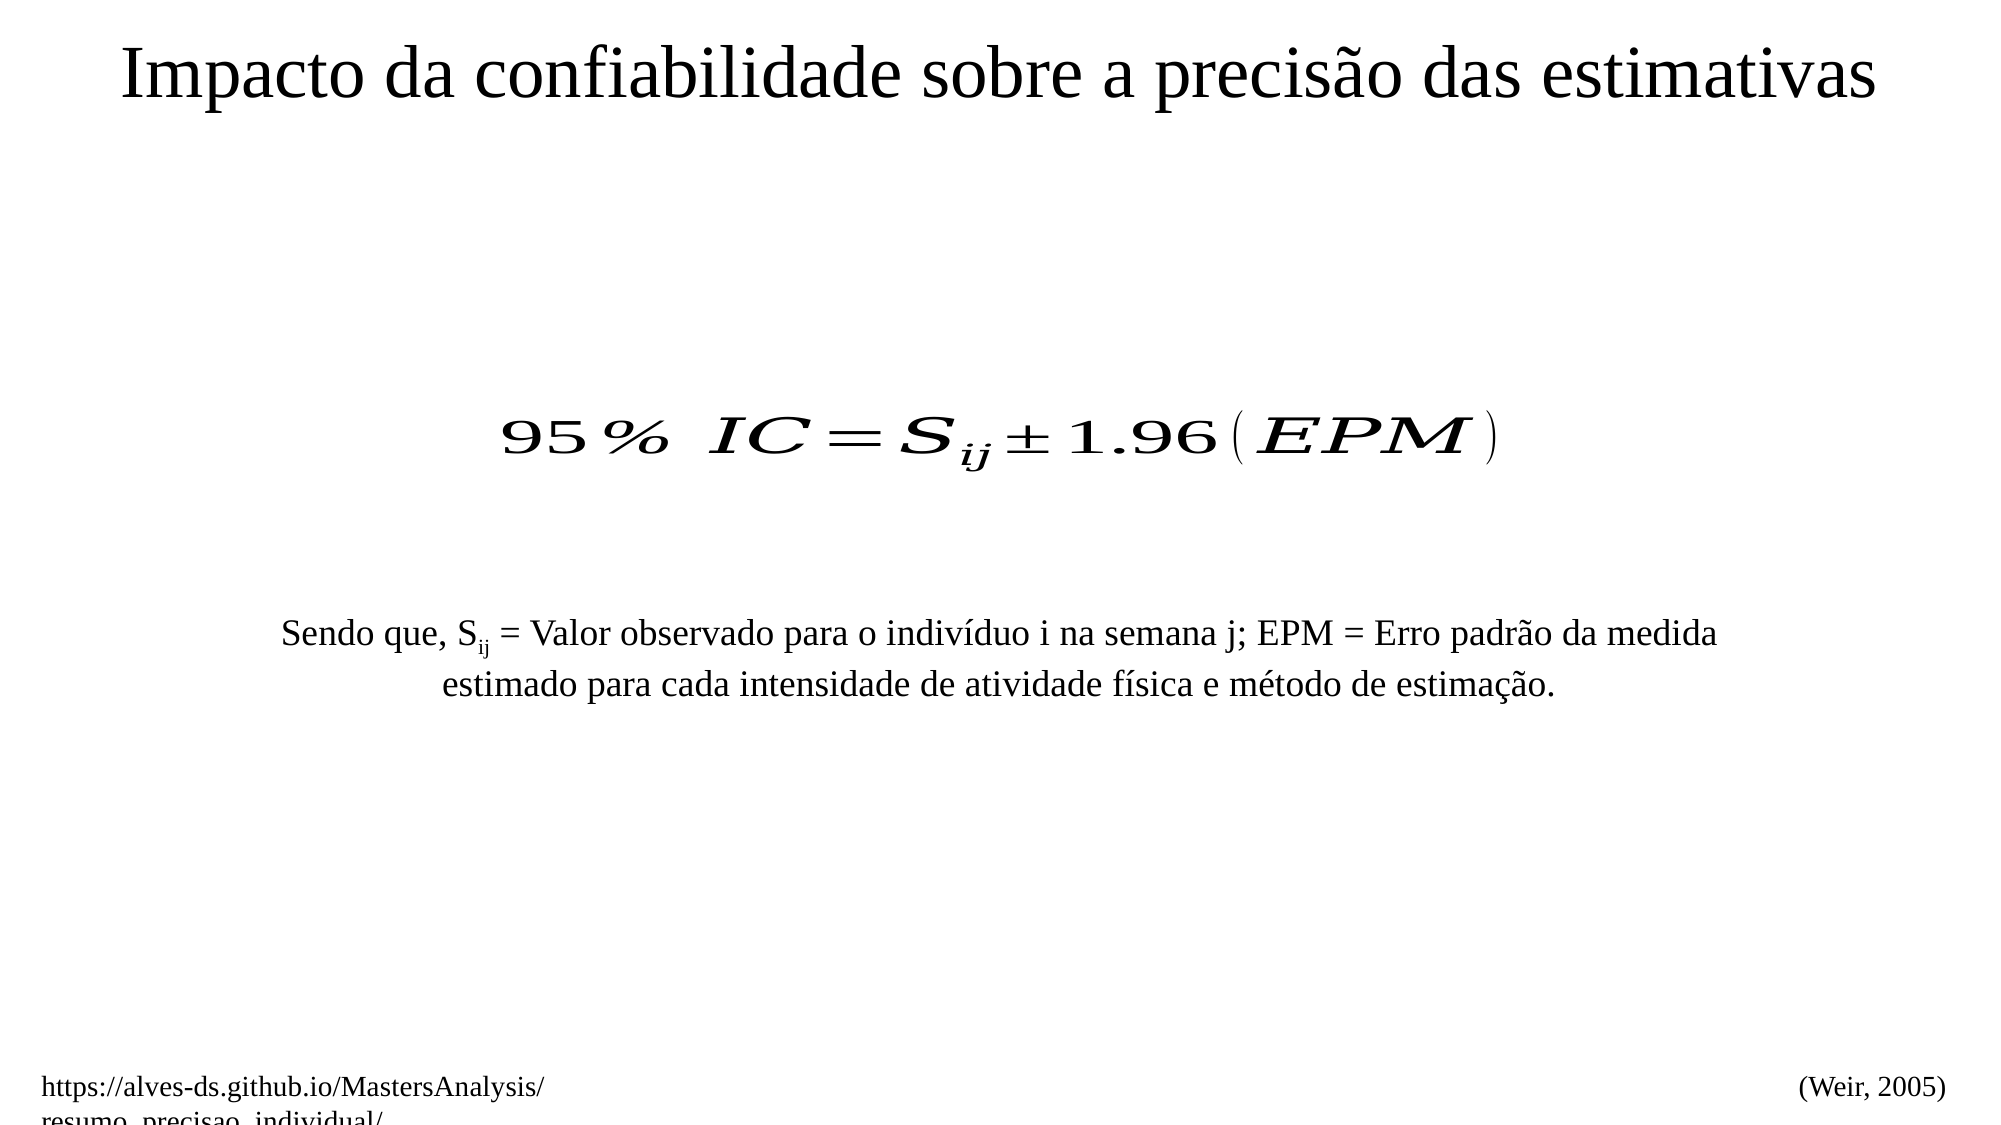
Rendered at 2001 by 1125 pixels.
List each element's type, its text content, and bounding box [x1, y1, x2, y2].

text_box https://alves-ds.github.io/MastersAnalysis/resumo_precisao_individual/ [26, 1060, 899, 1125]
text_box (Weir, 2005) [1783, 1060, 1974, 1111]
text_box Impacto da confiabilidade sobre a precisão das estimativas [0, 28, 2000, 118]
text_box Sendo que, Sij = Valor observado para o indivíduo i na semana j; EPM = Erro padrão da medida estimado para cada intensidade de atividade física e método de estimação. [257, 600, 1743, 712]
